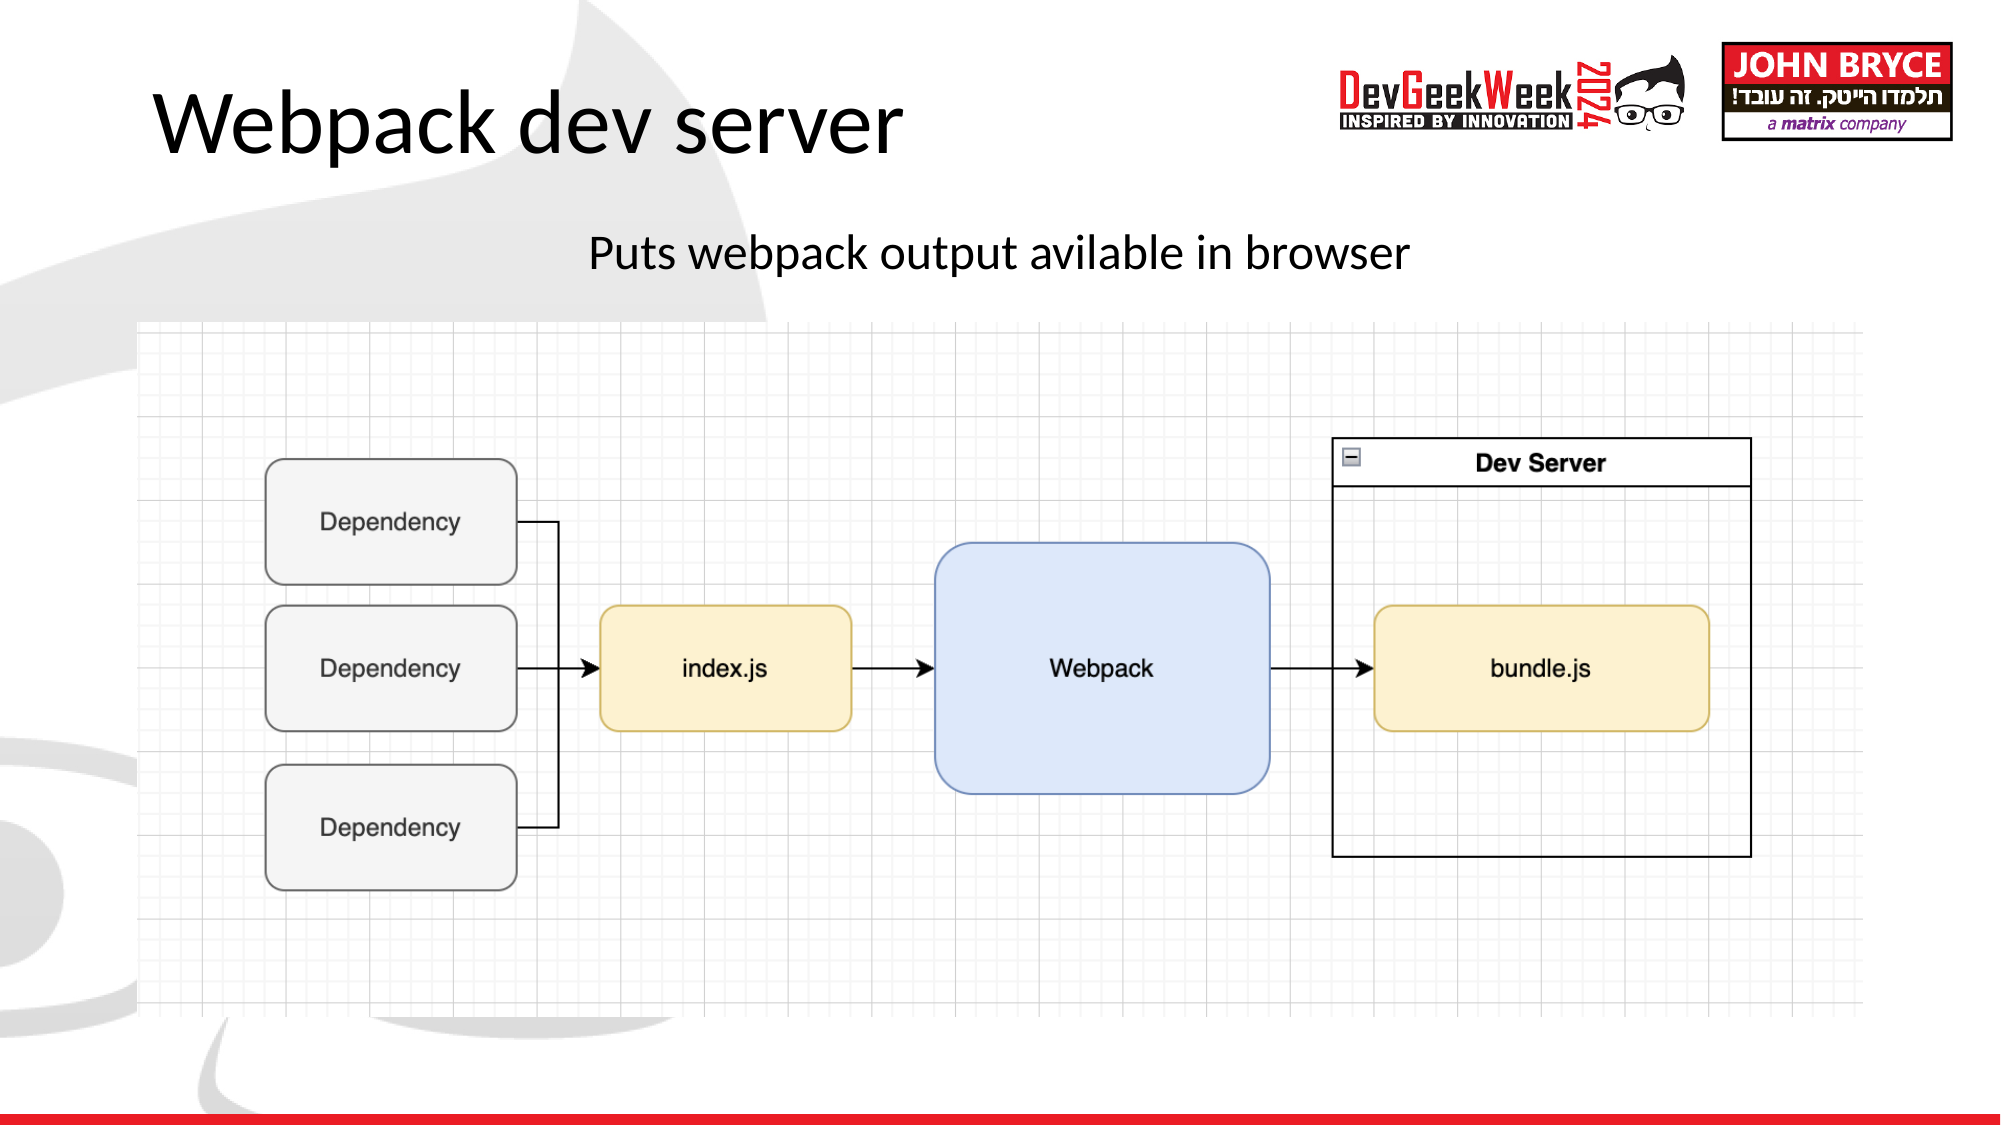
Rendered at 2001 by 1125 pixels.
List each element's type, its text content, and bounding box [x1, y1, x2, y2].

title Webpack dev server [137, 47, 1863, 201]
list Puts webpack output avilable in browser [137, 219, 1863, 289]
picture [0, 0, 2001, 1125]
